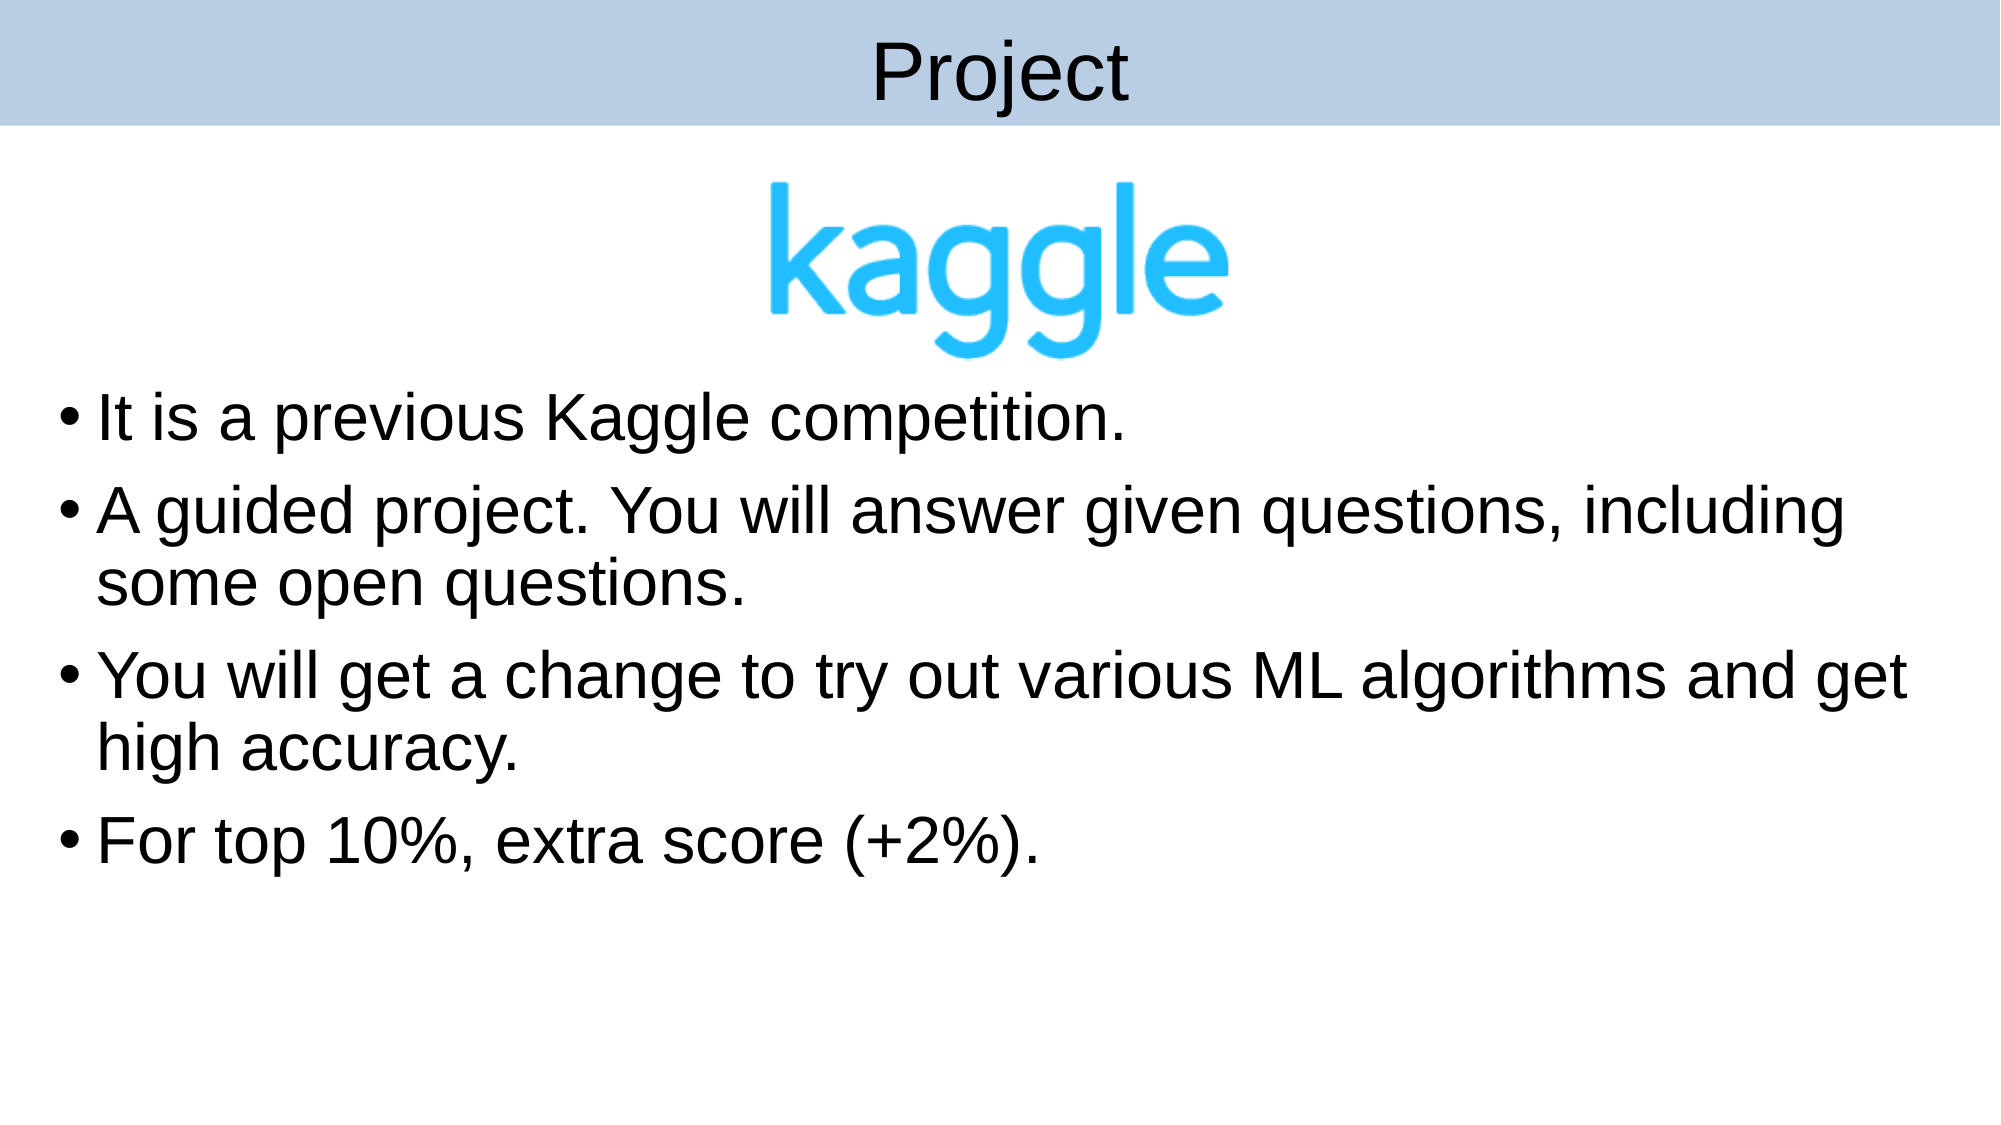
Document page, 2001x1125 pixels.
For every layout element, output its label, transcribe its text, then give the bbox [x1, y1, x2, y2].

picture [749, 181, 1250, 361]
list It is a previous Kaggle competition. A guided project. You will answer given questions, including some open questions. You will get a change to try out various ML algorithms and get high accuracy. For top 10%, extra score (+2%). [43, 181, 1957, 1014]
title Project [0, 0, 2000, 126]
